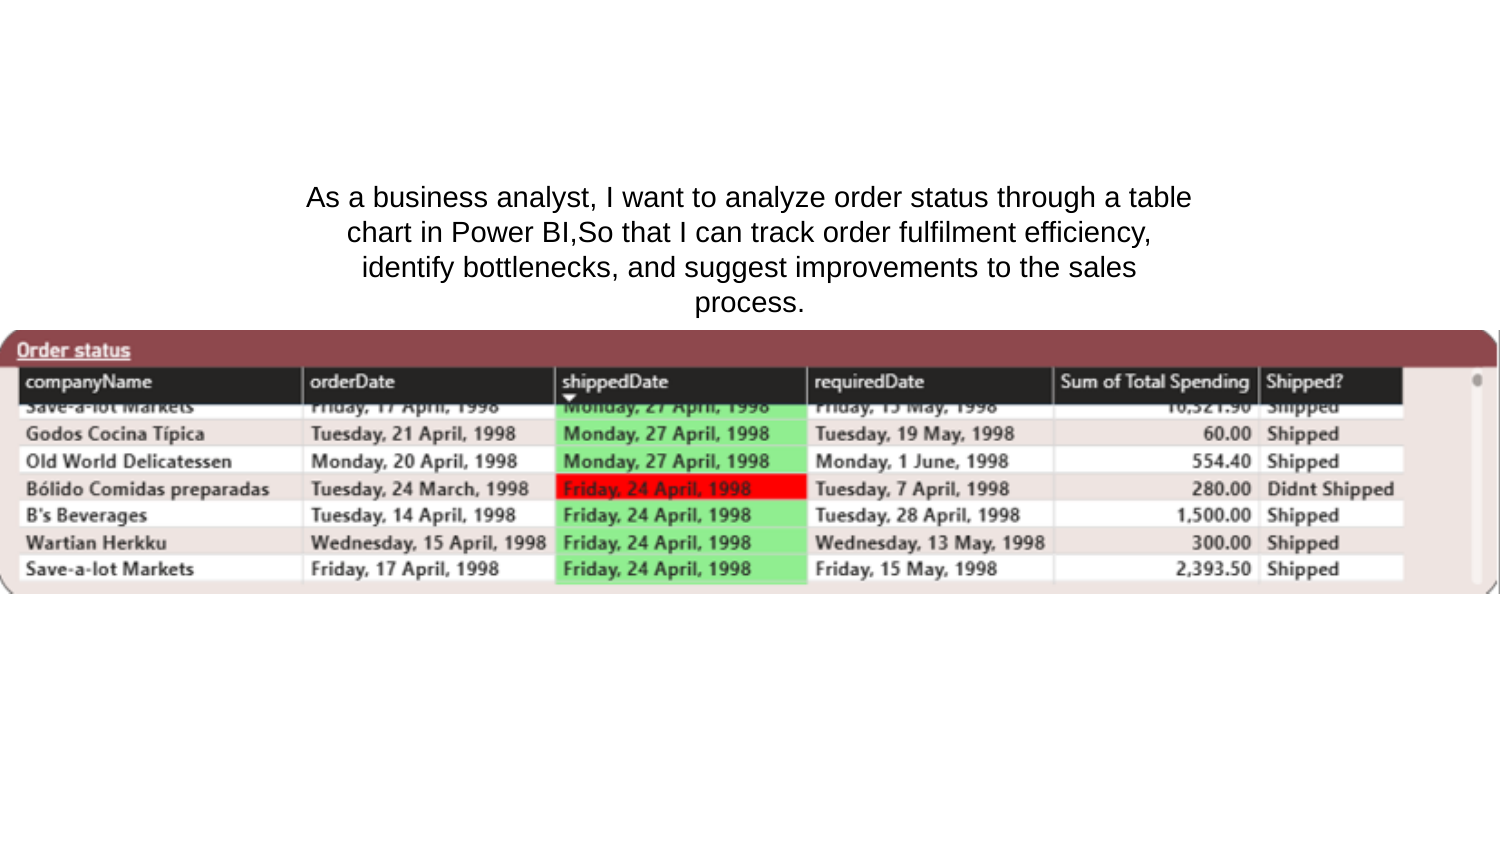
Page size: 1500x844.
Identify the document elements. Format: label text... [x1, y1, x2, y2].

picture [0, 330, 1500, 594]
text_box As a business analyst, I want to analyze order status through a table chart in Power BI,So that I can track order fulfilment efficiency, identify bottlenecks, and suggest improvements to the sales process. [291, 170, 1209, 326]
